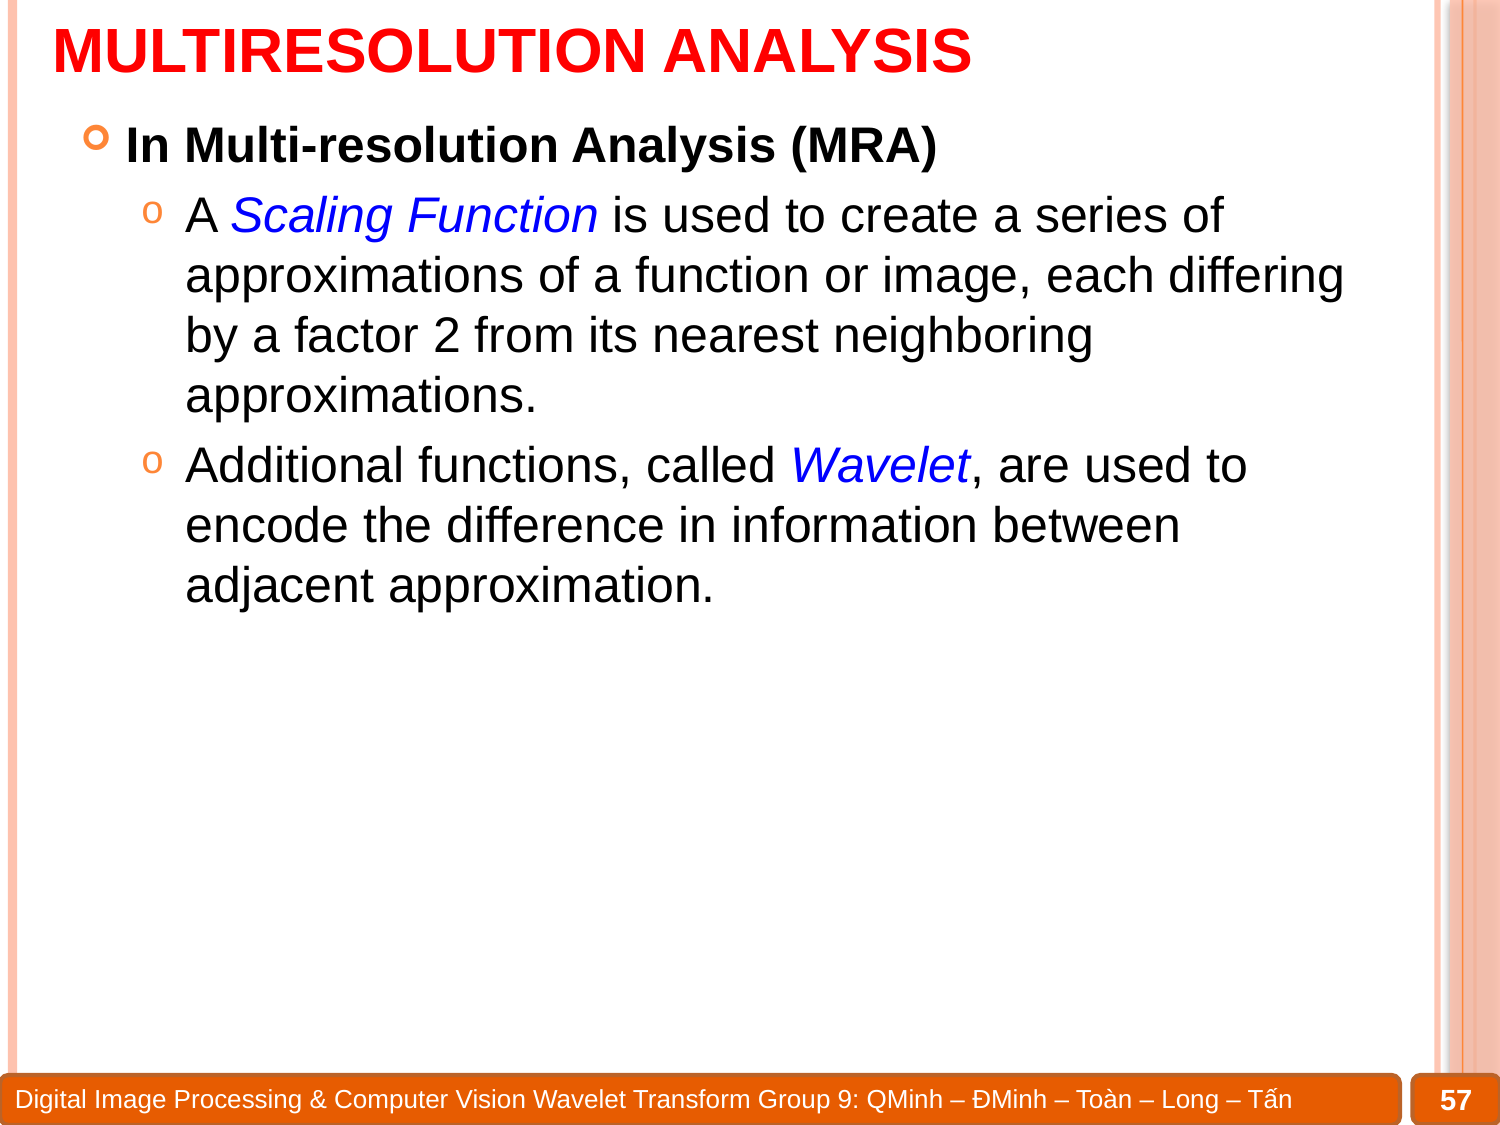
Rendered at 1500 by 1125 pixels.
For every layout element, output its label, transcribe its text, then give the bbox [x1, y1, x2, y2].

list In Multi-resolution Analysis (MRA) A Scaling Function is used to create a series of approximations of a function or image, each differing by a factor 2 from its nearest neighboring approximations. Additional functions, called Wavelet, are used to encode the difference in information between adjacent approximation. [65, 105, 1391, 1018]
slide_number 57 [1412, 1074, 1500, 1123]
title MULTIRESOLUTION ANALYSIS [37, 12, 1425, 93]
